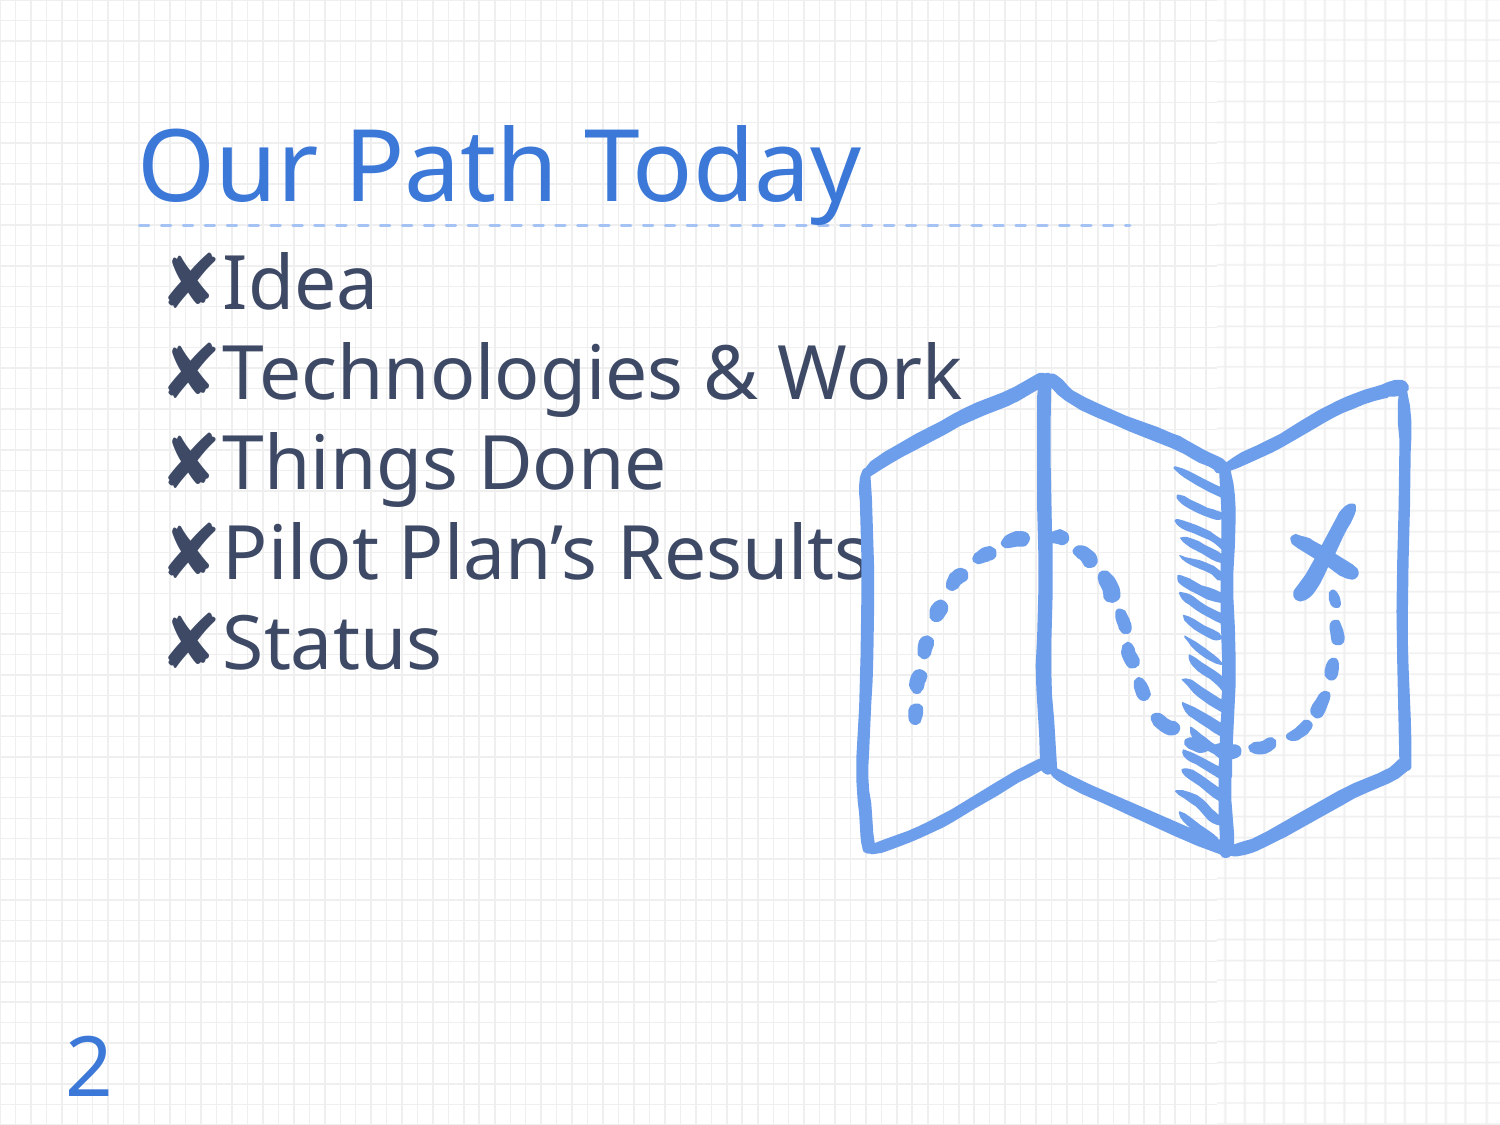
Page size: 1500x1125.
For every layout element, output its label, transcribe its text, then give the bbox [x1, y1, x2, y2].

picture [1217, 0, 1500, 1125]
list Idea Technologies & Work Things Done Pilot Plan’s Results Status [132, 219, 1141, 1087]
text_box 2 [50, 999, 133, 1125]
text_box [856, 372, 1212, 855]
title Our Path Today [122, 49, 1130, 237]
